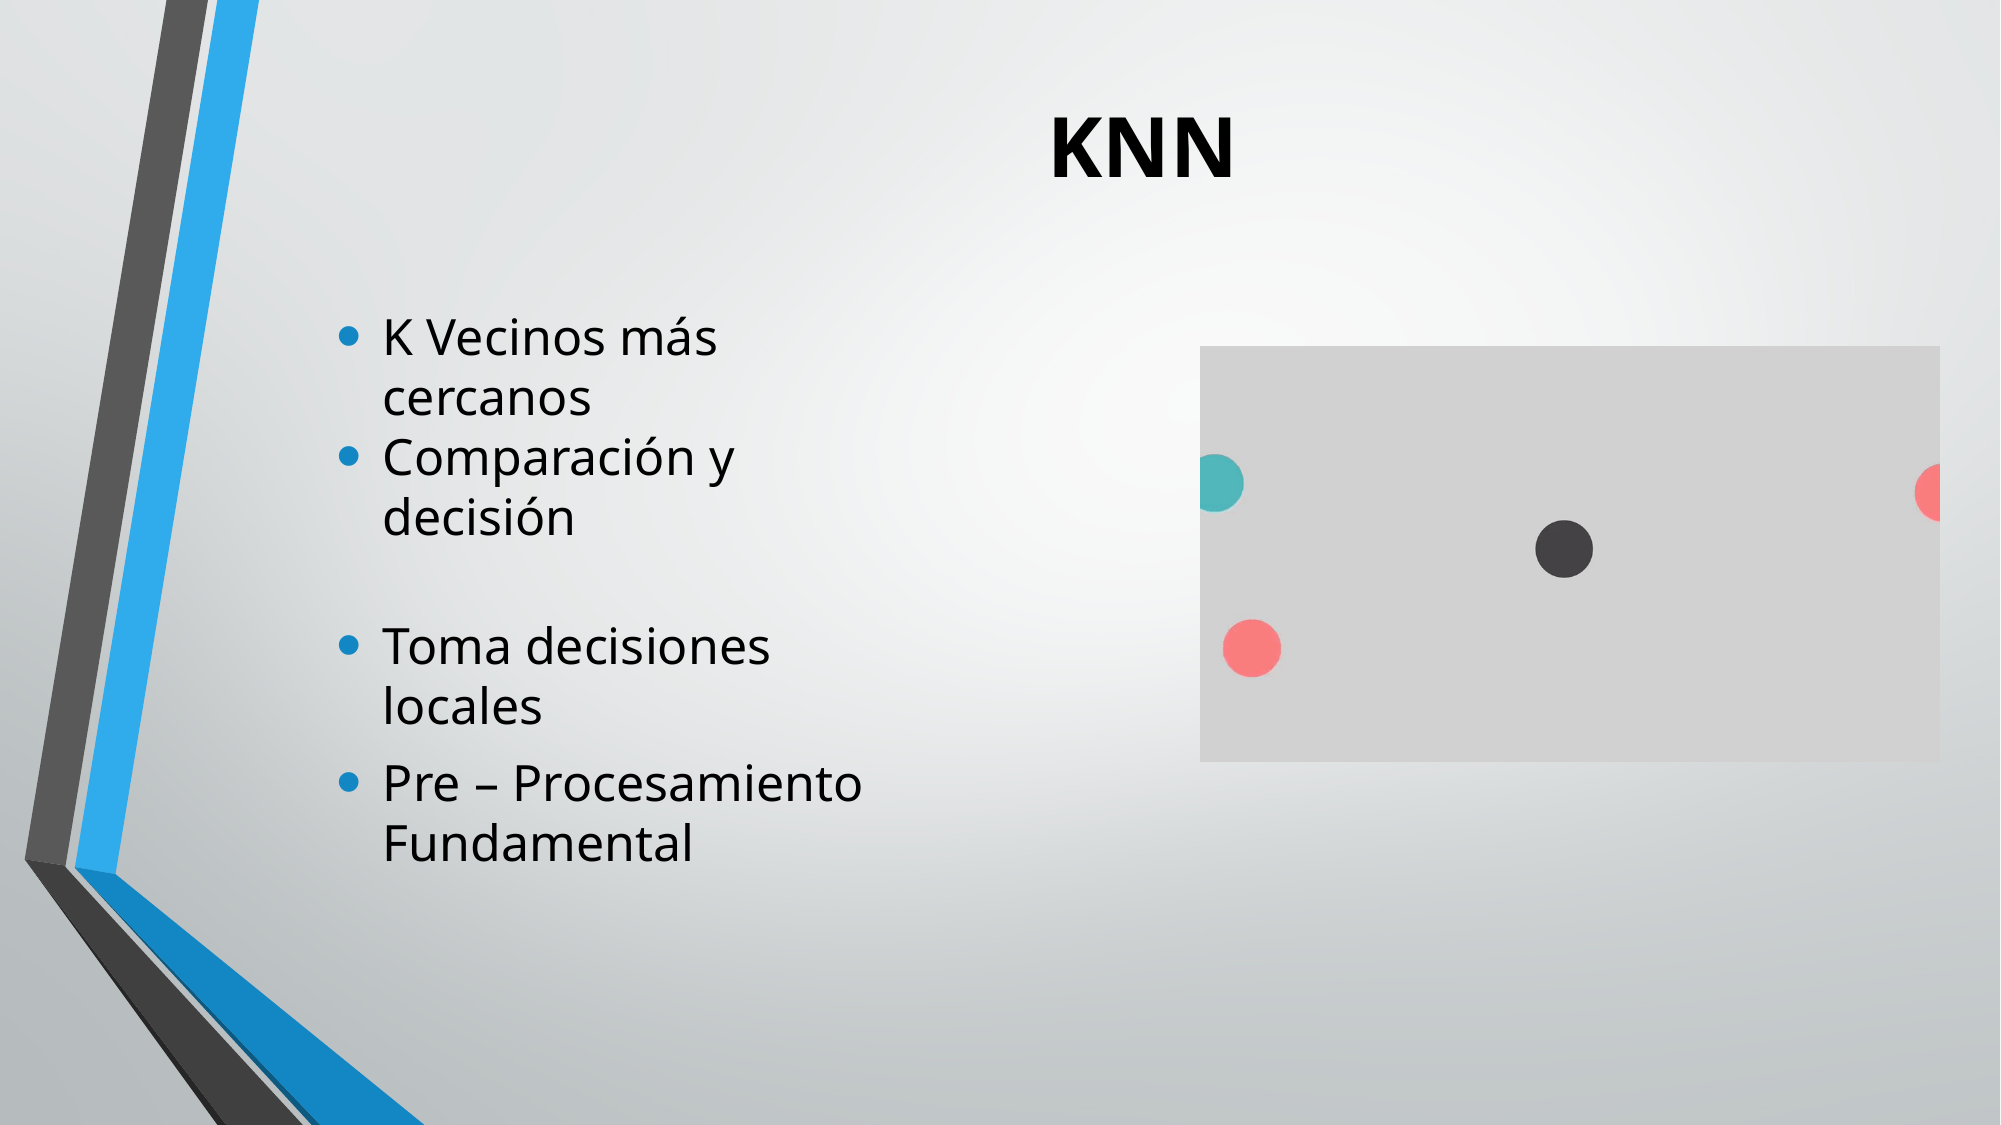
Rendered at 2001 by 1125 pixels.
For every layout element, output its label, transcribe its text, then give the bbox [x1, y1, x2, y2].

text_box Toma decisiones locales [320, 606, 934, 742]
text_box Comparación y decisión [320, 417, 934, 554]
picture [1200, 345, 1940, 763]
title KNN [320, 0, 1965, 288]
text_box Pre – Procesamiento Fundamental [320, 742, 1118, 880]
text_box K Vecinos más cercanos [320, 296, 934, 417]
